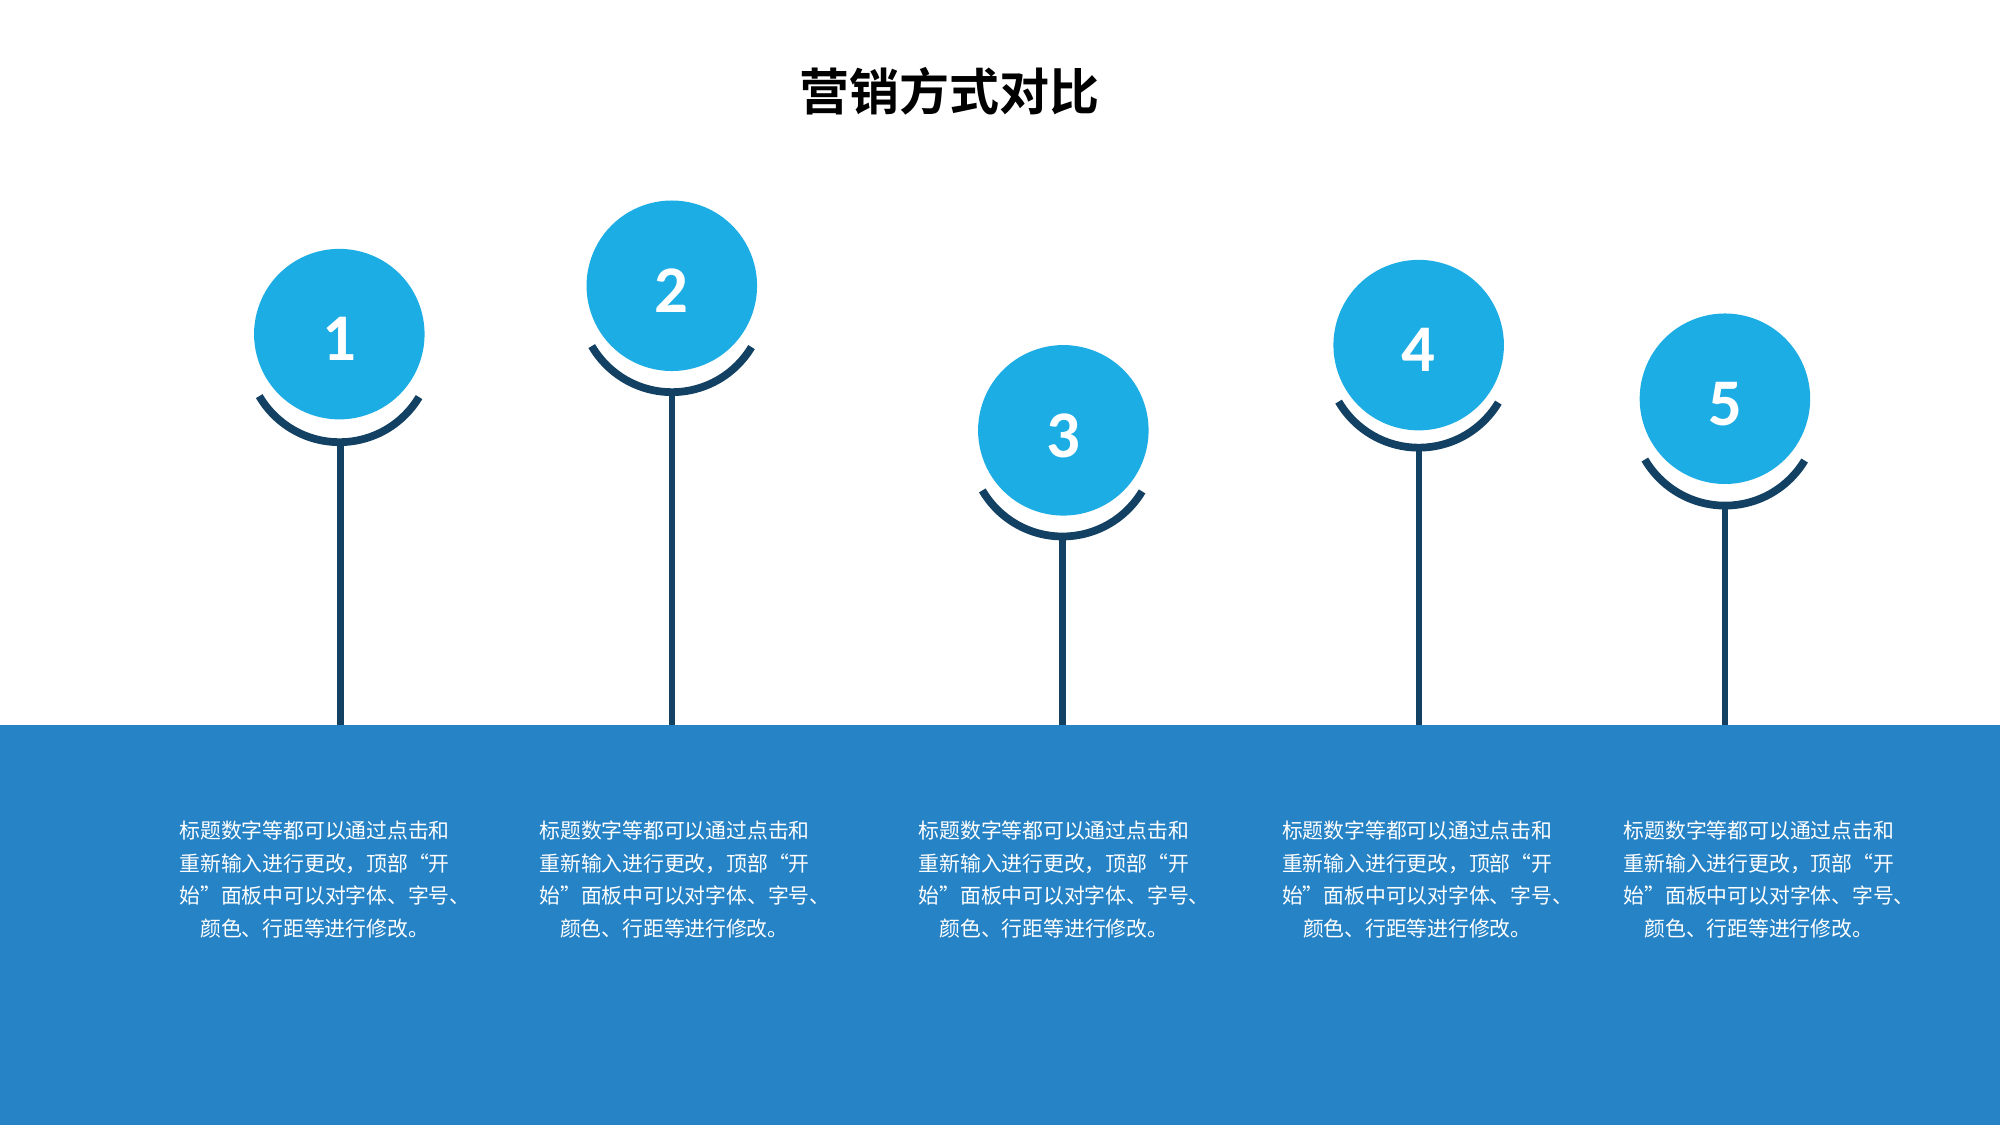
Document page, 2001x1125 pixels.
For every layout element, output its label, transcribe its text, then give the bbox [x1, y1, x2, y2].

text_box 标题数字等都可以通过点击和重新输入进行更改，顶部“开始”面板中可以对字体、字号、颜色、行距等进行修改。 [898, 803, 1210, 948]
text_box 5 [1638, 312, 1812, 486]
list 营销方式对比 [785, 59, 1215, 129]
text_box 4 [1332, 258, 1505, 432]
text_box 标题数字等都可以通过点击和重新输入进行更改，顶部“开始”面板中可以对字体、字号、颜色、行距等进行修改。 [1261, 803, 1573, 948]
text_box 3 [977, 344, 1150, 517]
text_box [1641, 457, 1808, 510]
text_box [255, 394, 423, 447]
text_box [1335, 399, 1418, 452]
text_box [588, 344, 755, 397]
text_box 2 [585, 199, 759, 373]
text_box [978, 488, 1146, 541]
text_box [1419, 400, 1502, 452]
text_box 标题数字等都可以通过点击和重新输入进行更改，顶部“开始”面板中可以对字体、字号、颜色、行距等进行修改。 [519, 803, 830, 948]
text_box 1 [253, 247, 426, 421]
text_box 标题数字等都可以通过点击和重新输入进行更改，顶部“开始”面板中可以对字体、字号、颜色、行距等进行修改。 [1603, 803, 1915, 948]
text_box 标题数字等都可以通过点击和重新输入进行更改，顶部“开始”面板中可以对字体、字号、颜色、行距等进行修改。 [159, 803, 470, 948]
